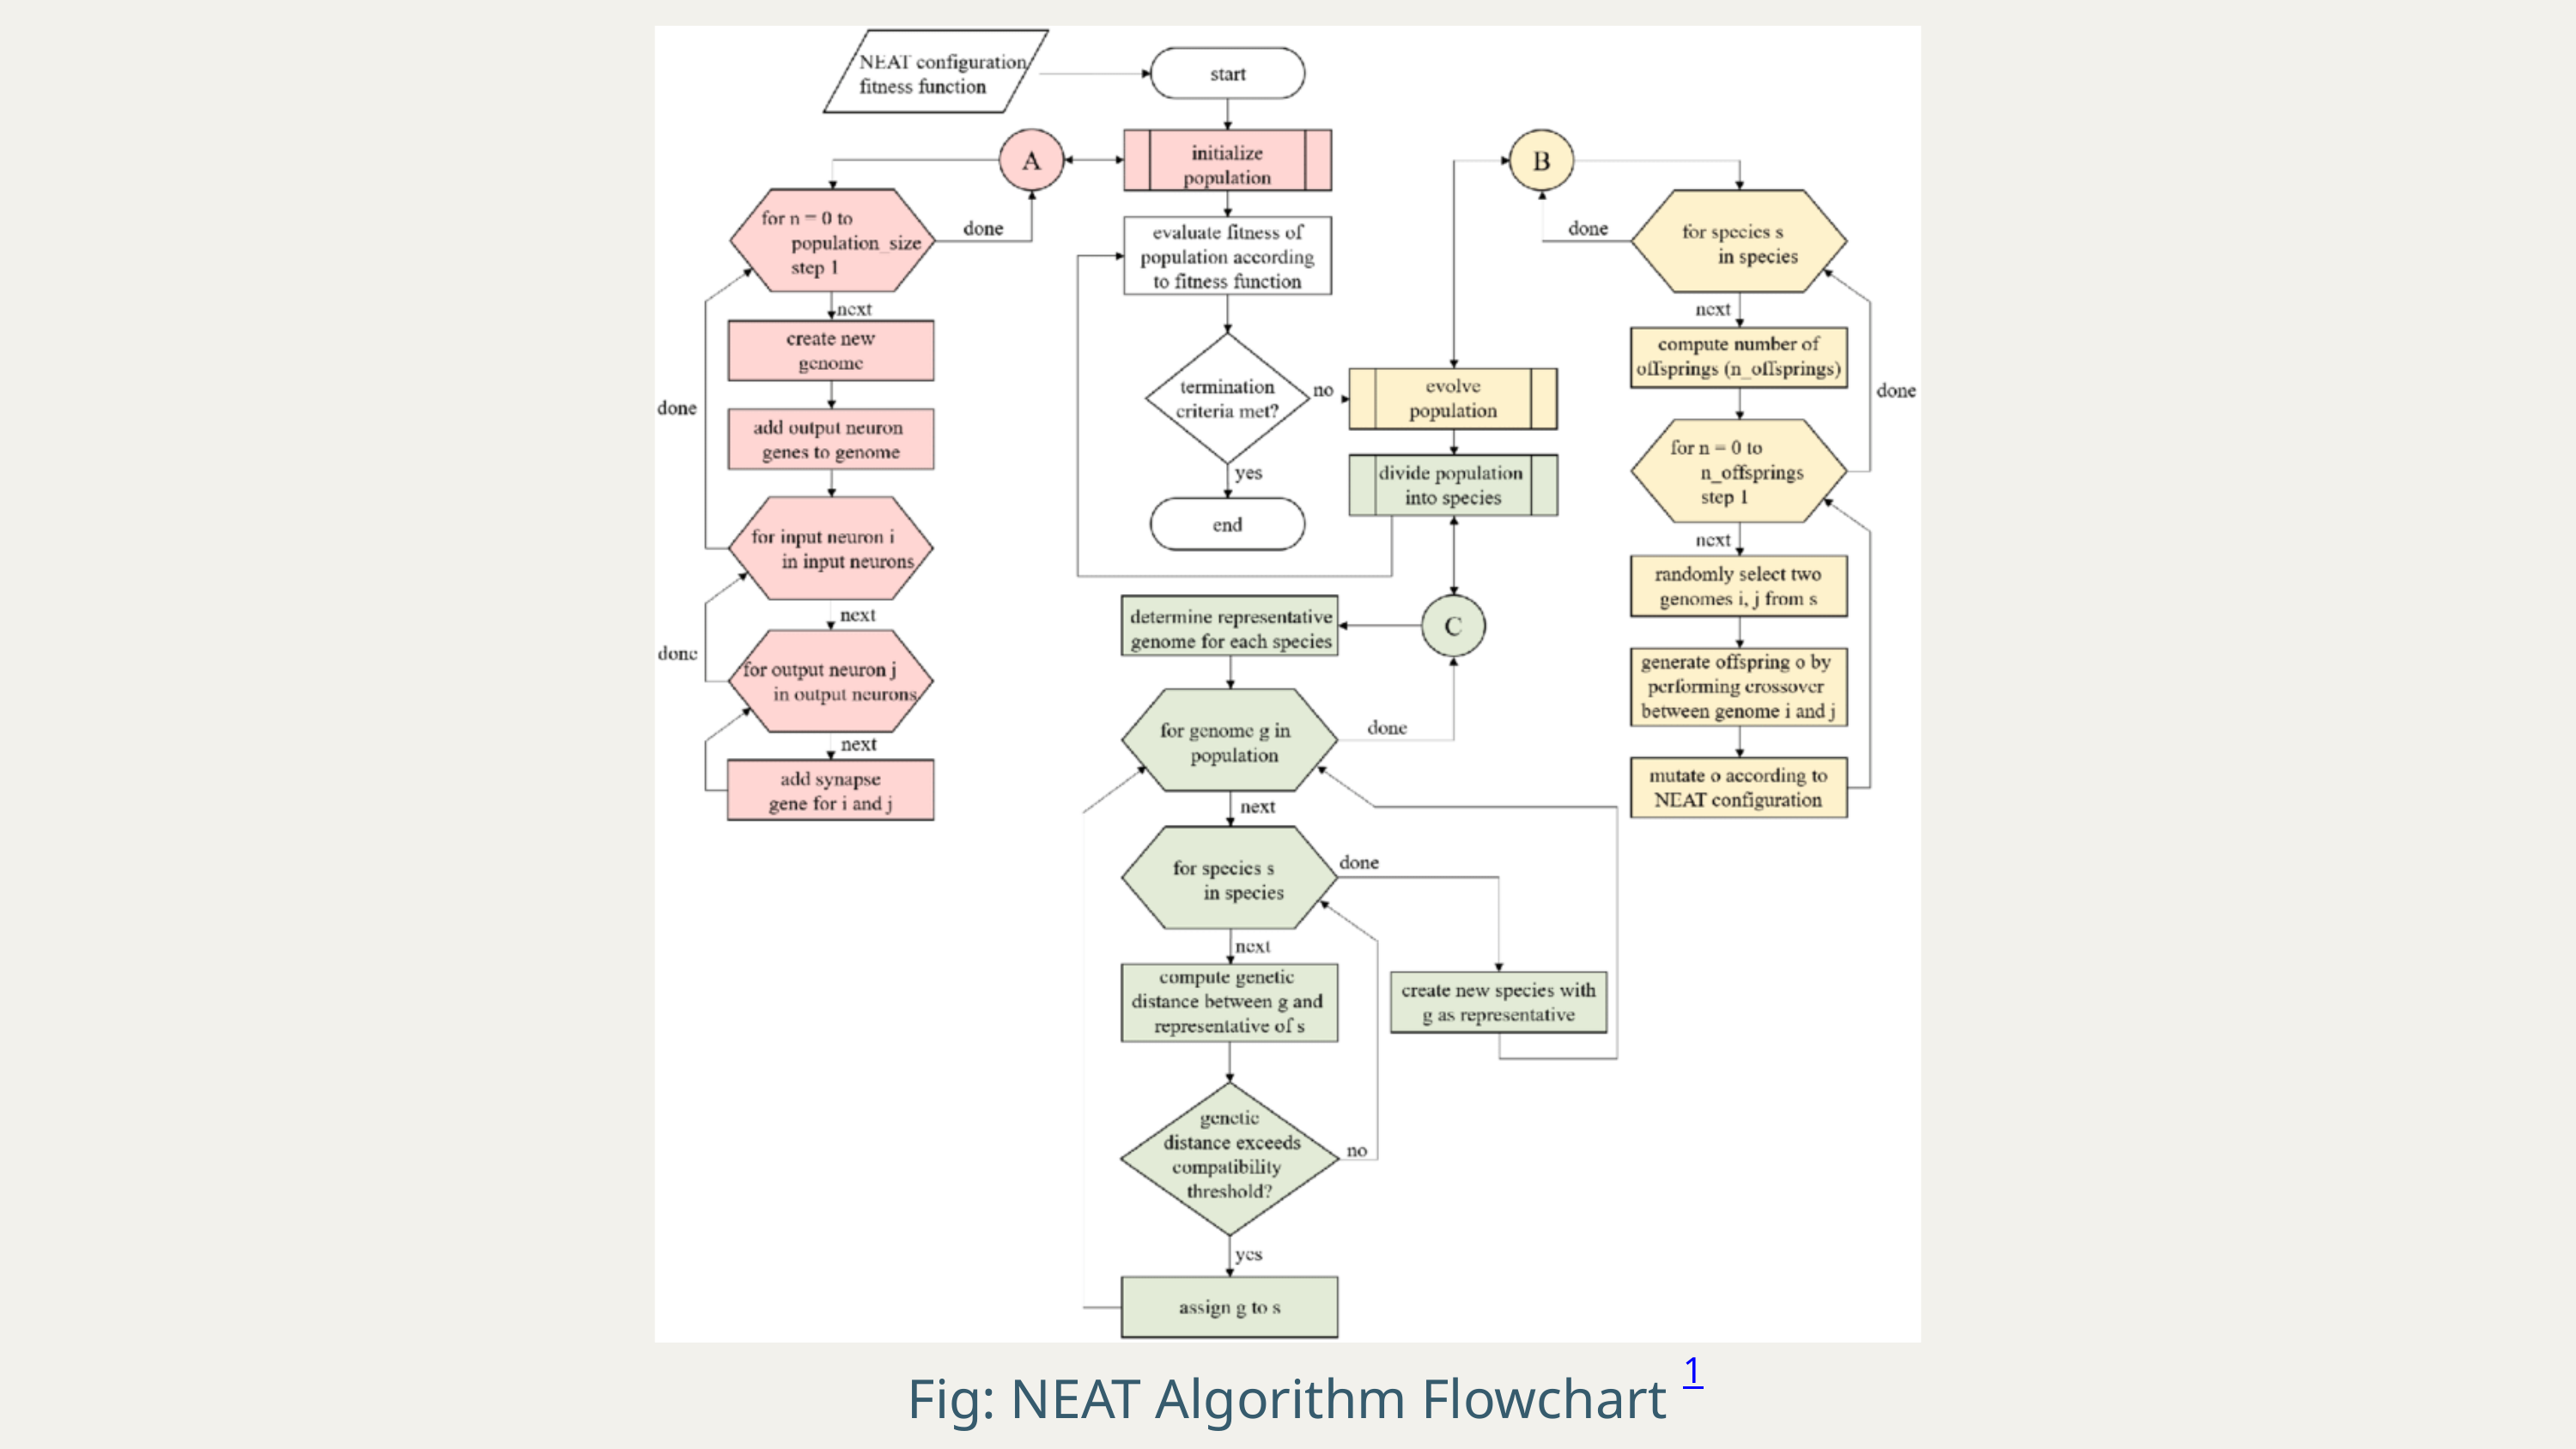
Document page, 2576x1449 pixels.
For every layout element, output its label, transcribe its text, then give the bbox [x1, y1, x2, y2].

text_box Fig: NEAT Algorithm Flowchart [879, 1355, 1697, 1430]
text_box 1 [1682, 1346, 1697, 1397]
text_box [654, 26, 1922, 1343]
